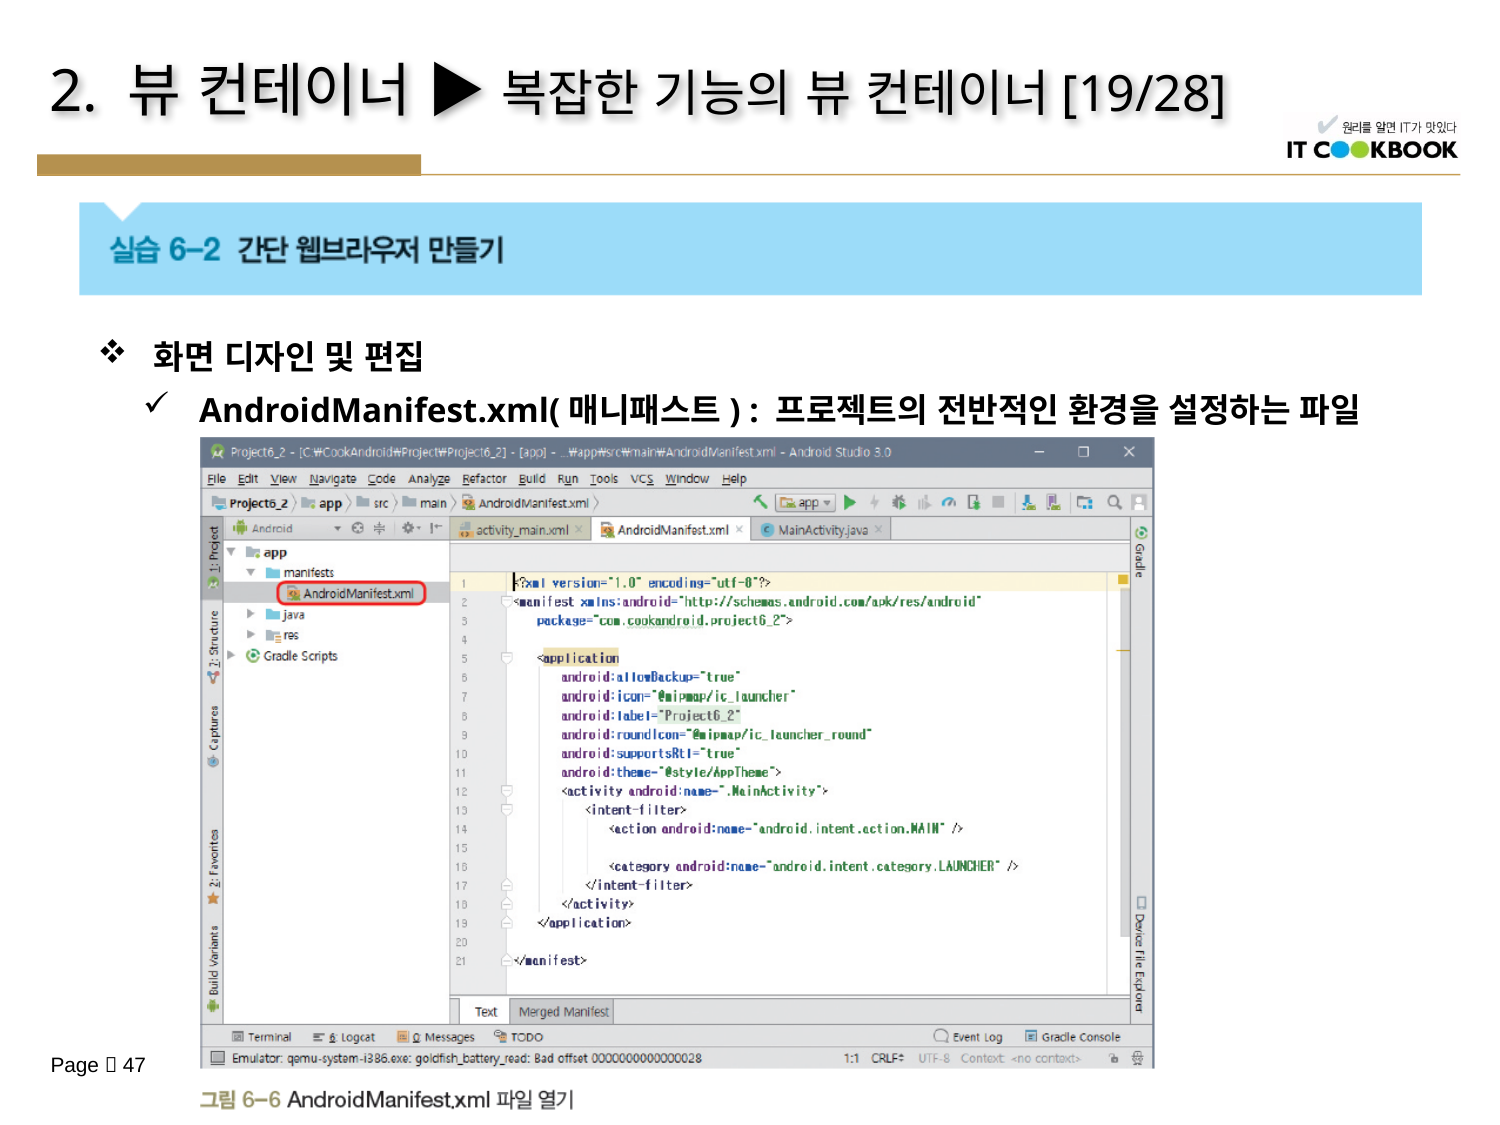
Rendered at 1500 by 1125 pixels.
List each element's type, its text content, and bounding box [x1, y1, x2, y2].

picture [77, 198, 1423, 298]
list 화면 디자인 및 편집 AndroidManifest.xml(매니패스트) : 프로젝트의 전반적인 환경을 설정하는 파일 [54, 335, 1500, 1051]
picture [199, 436, 1157, 1111]
title 2. 뷰 컨테이너 ▶ 복잡한 기능의 뷰 컨테이너[19/28] [48, 53, 1448, 161]
picture [1448, 112, 1461, 160]
